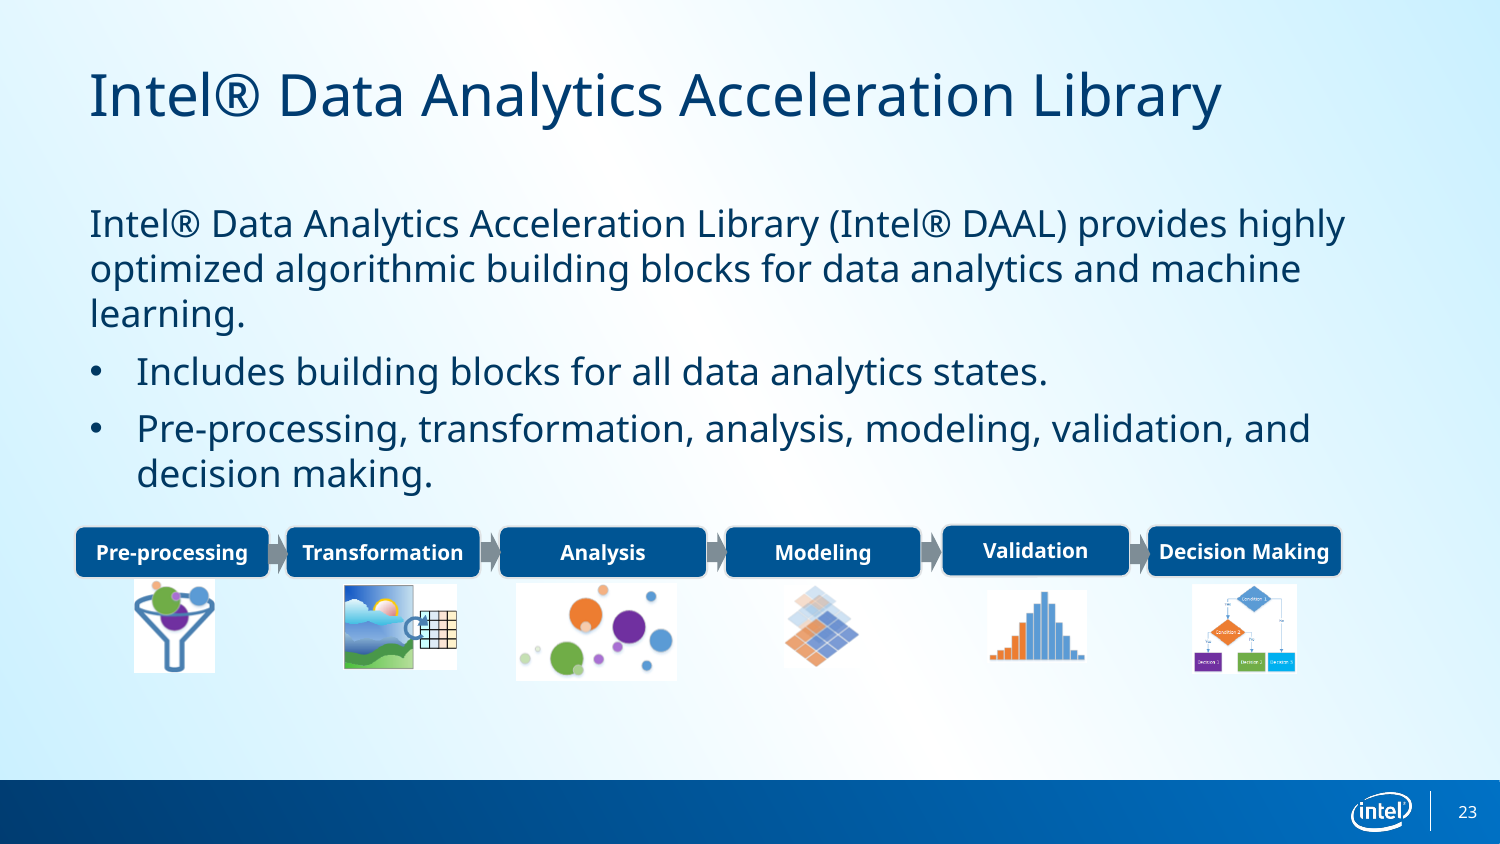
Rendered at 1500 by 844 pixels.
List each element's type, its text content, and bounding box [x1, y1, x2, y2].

picture [1351, 792, 1412, 832]
text_box Intel® Data Analytics Acceleration Library [74, 50, 1425, 194]
slide_number 23 [1454, 802, 1478, 825]
text_box Intel® Data Analytics Acceleration Library (Intel® DAAL) provides highly optimized algorithmic building blocks for data analytics and machine learning. Includes building blocks for all data analytics states. Pre-processing, transformation, analysis, modeling, validation, and decision making. [74, 192, 1392, 503]
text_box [74, 524, 1343, 681]
